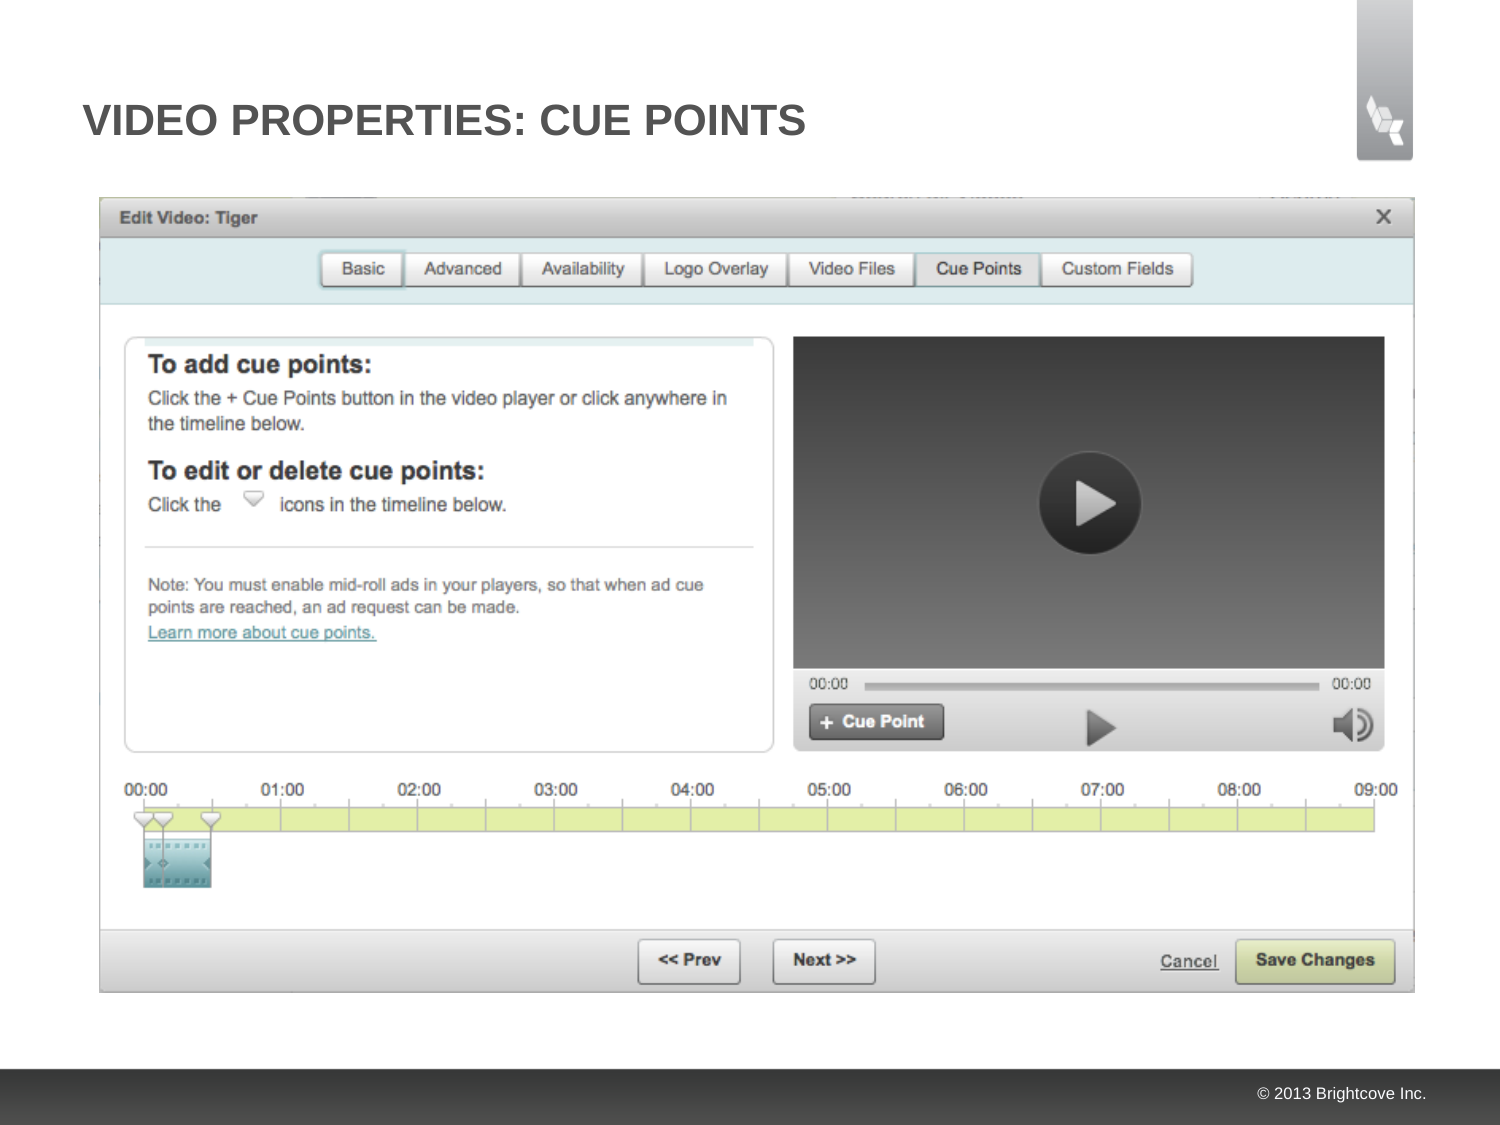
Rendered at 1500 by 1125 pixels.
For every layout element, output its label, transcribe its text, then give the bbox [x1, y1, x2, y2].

text_box [68, 0, 1427, 121]
title Video Properties: cue points [66, 34, 1322, 203]
picture [0, 0, 1500, 1125]
